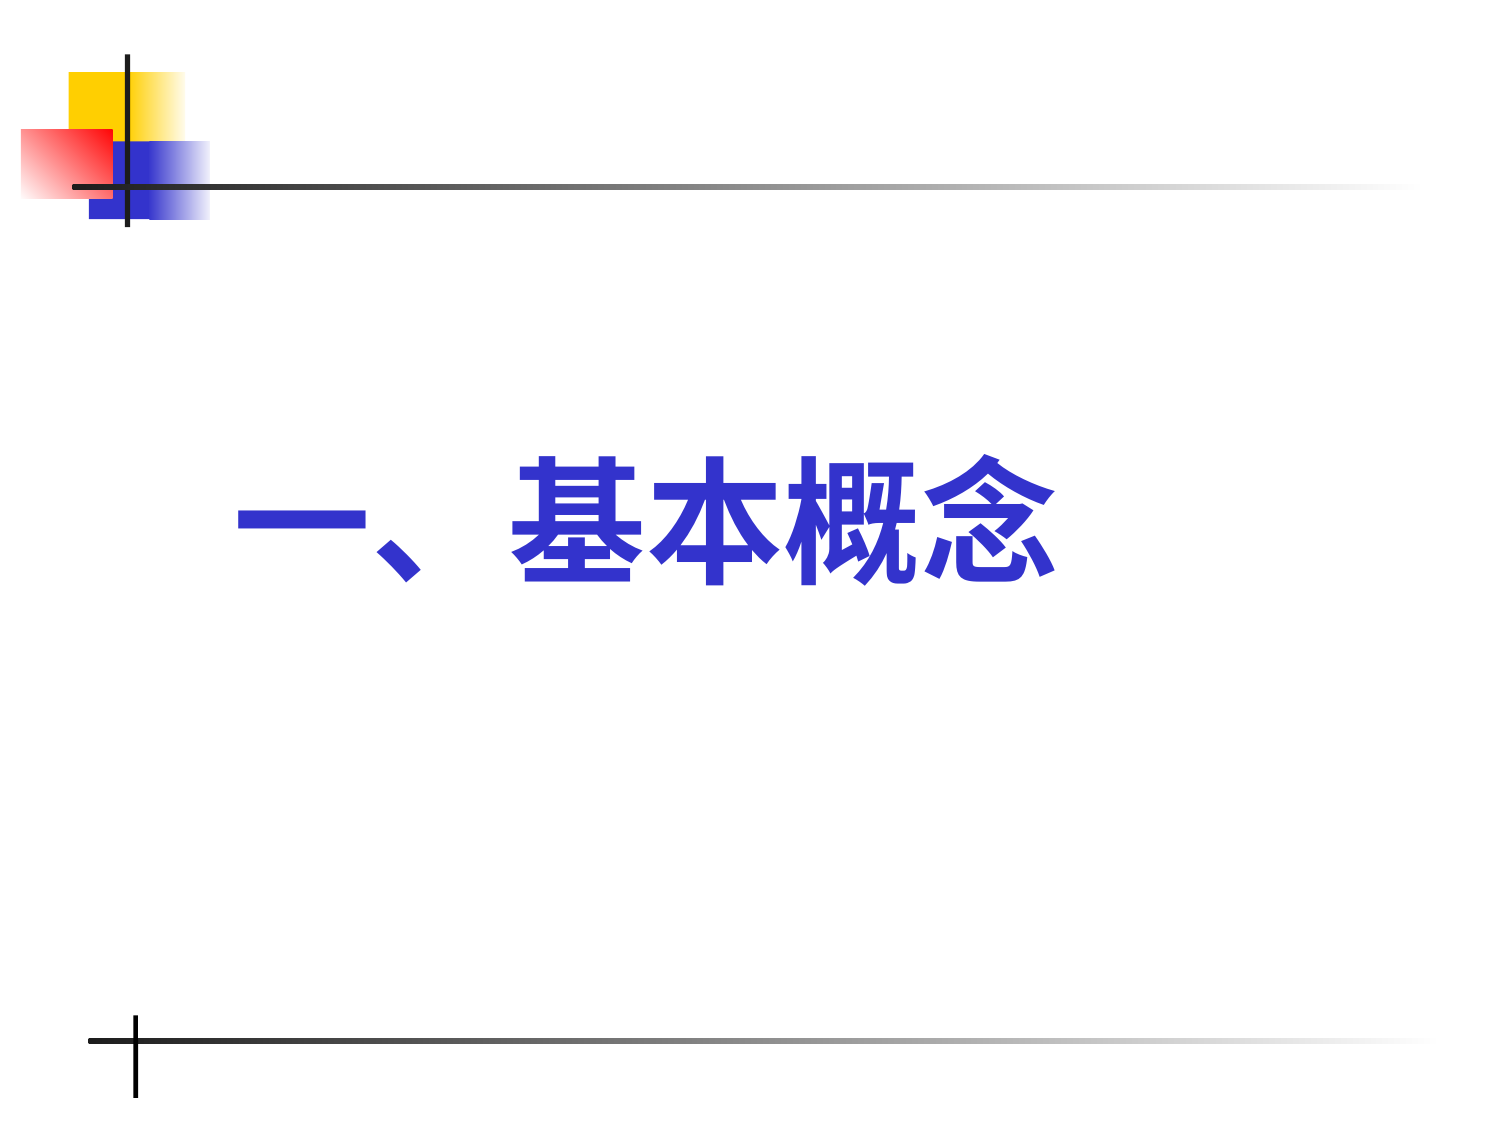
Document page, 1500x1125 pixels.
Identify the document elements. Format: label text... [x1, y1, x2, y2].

list 一、基本概念 [218, 423, 1246, 663]
